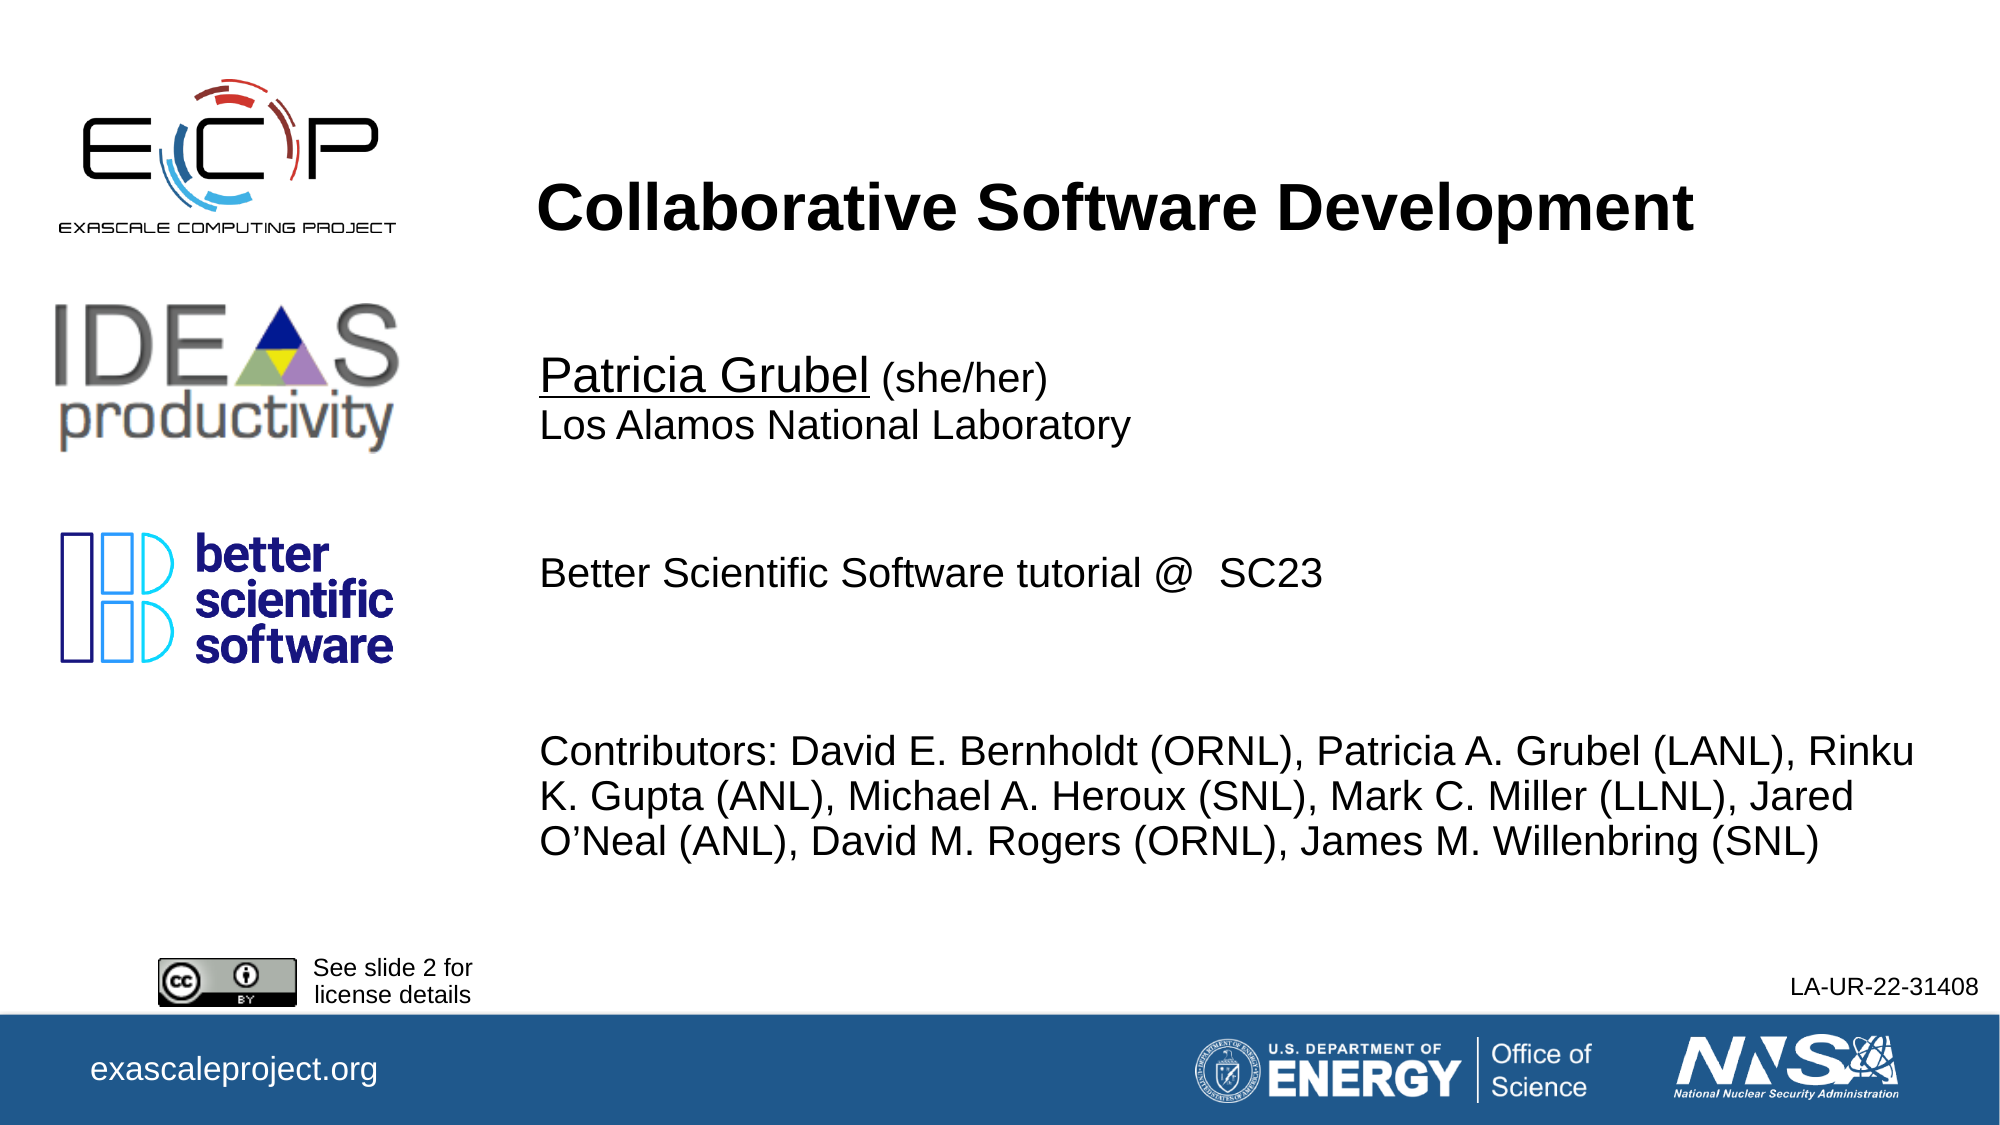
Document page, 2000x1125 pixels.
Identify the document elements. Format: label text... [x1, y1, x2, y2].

subtitle Patricia Grubel (she/her) Los Alamos National Laboratory Better Scientific Software tutorial @ SC23 Contributors: David E. Bernholdt (ORNL), Patricia A. Grubel (LANL), Rinku K. Gupta (ANL), Michael A. Heroux (SNL), Mark C. Miller (LLNL), Jared O’Neal (ANL), David M. Rogers (ORNL), James M. Willenbring (SNL) [521, 341, 1937, 921]
text_box LA-UR-22-31408 [1763, 955, 2000, 1016]
picture [158, 958, 297, 1007]
picture [54, 303, 401, 454]
picture [59, 79, 396, 233]
picture [1195, 1037, 1592, 1103]
title Collaborative Software Development [521, 82, 1882, 252]
picture [54, 523, 401, 672]
picture [1673, 1034, 1899, 1106]
